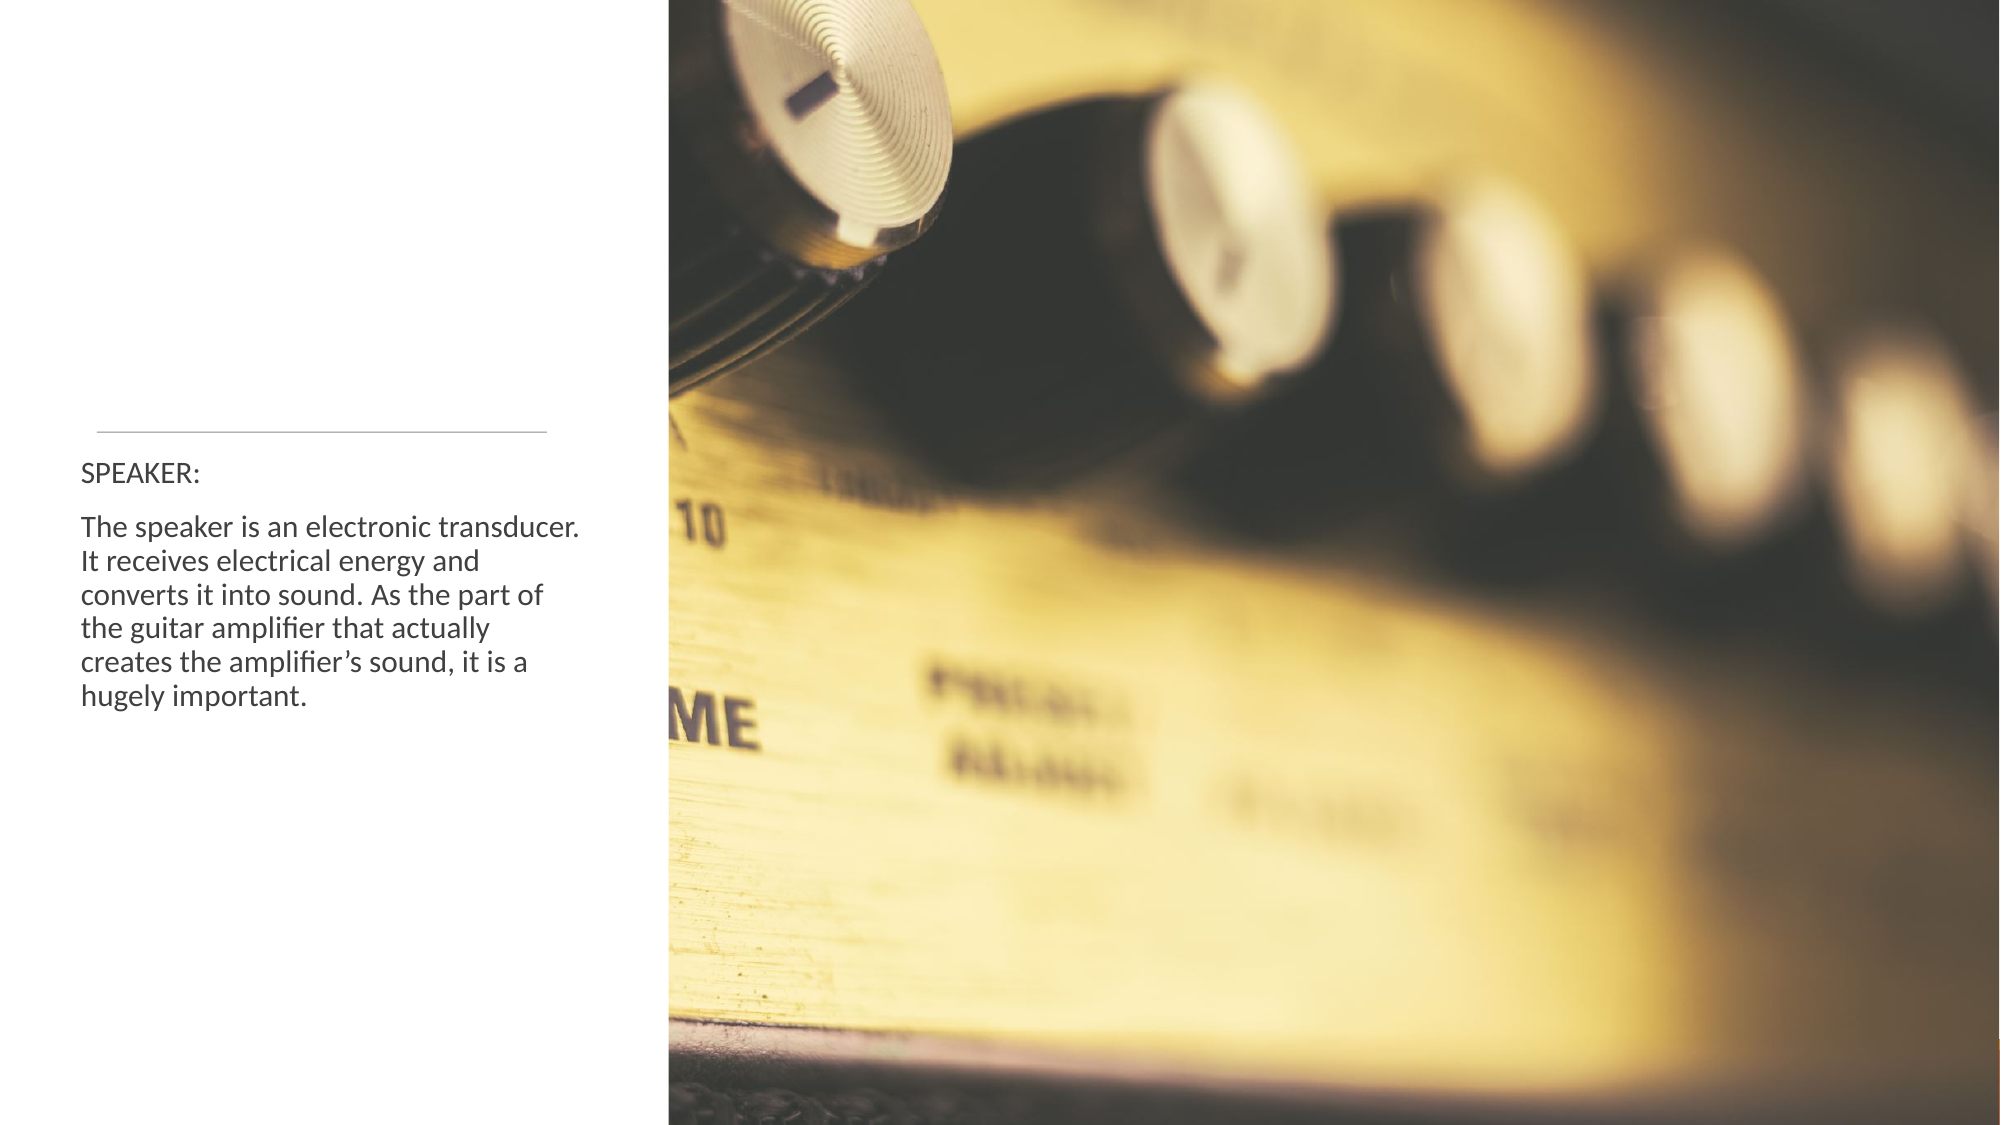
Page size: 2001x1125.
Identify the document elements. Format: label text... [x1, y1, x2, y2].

text_box SPEAKER: The speaker is an electronic transducer. It receives electrical energy and converts it into sound. As the part of the guitar amplifier that actually creates the amplifier’s sound, it is a hugely important. [80, 448, 587, 1001]
text_box [0, 0, 667, 1125]
picture [667, 0, 2000, 1125]
